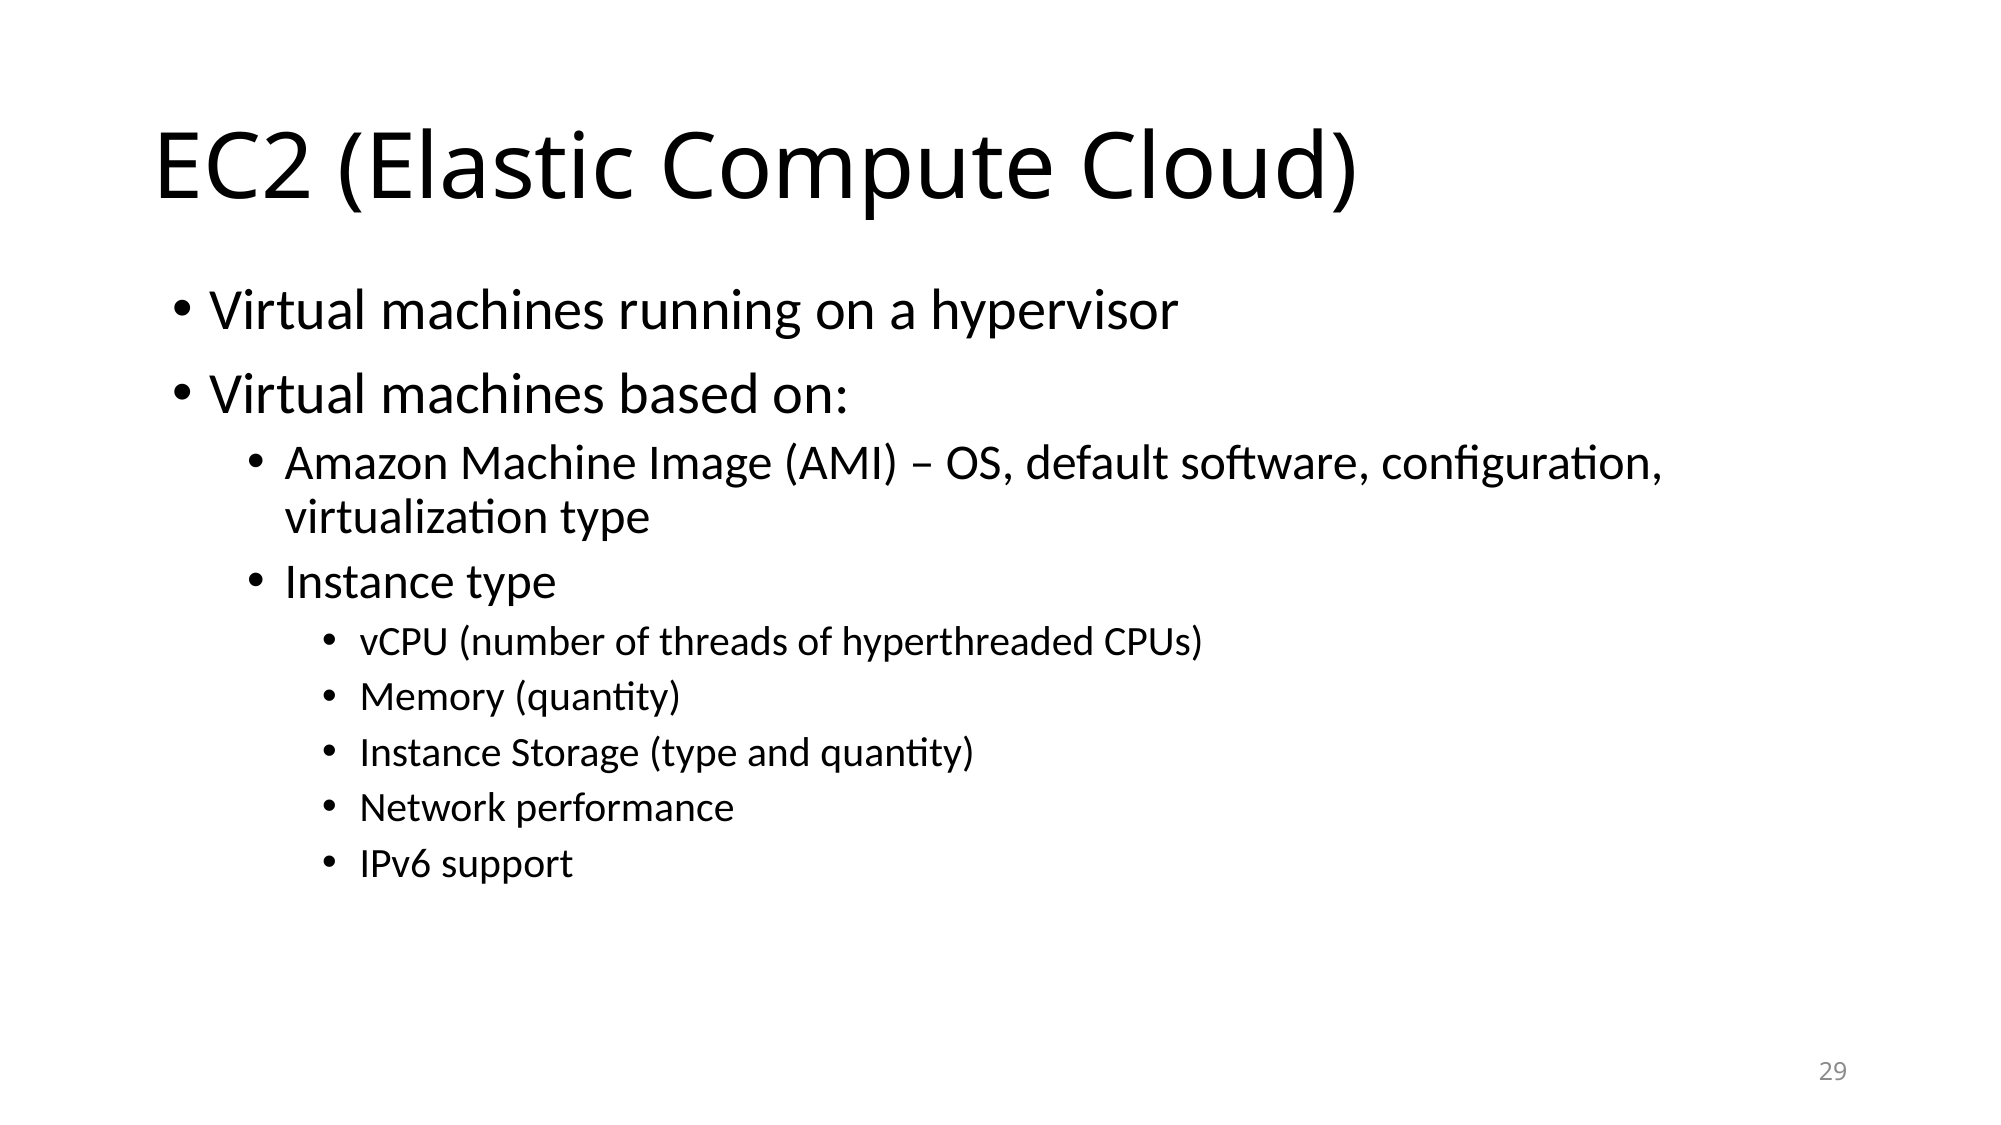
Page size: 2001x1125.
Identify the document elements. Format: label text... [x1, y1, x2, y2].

list Virtual machines running on a hypervisor Virtual machines based on: Amazon Machine Image (AMI) – OS, default software, configuration, virtualization type Instance type vCPU (number of threads of hyperthreaded CPUs) Memory (quantity) Instance Storage (type and quantity) Network performance IPv6 support [157, 272, 1840, 1052]
title EC2 (Elastic Compute Cloud) [137, 59, 1863, 278]
slide_number 29 [1412, 1042, 1863, 1103]
